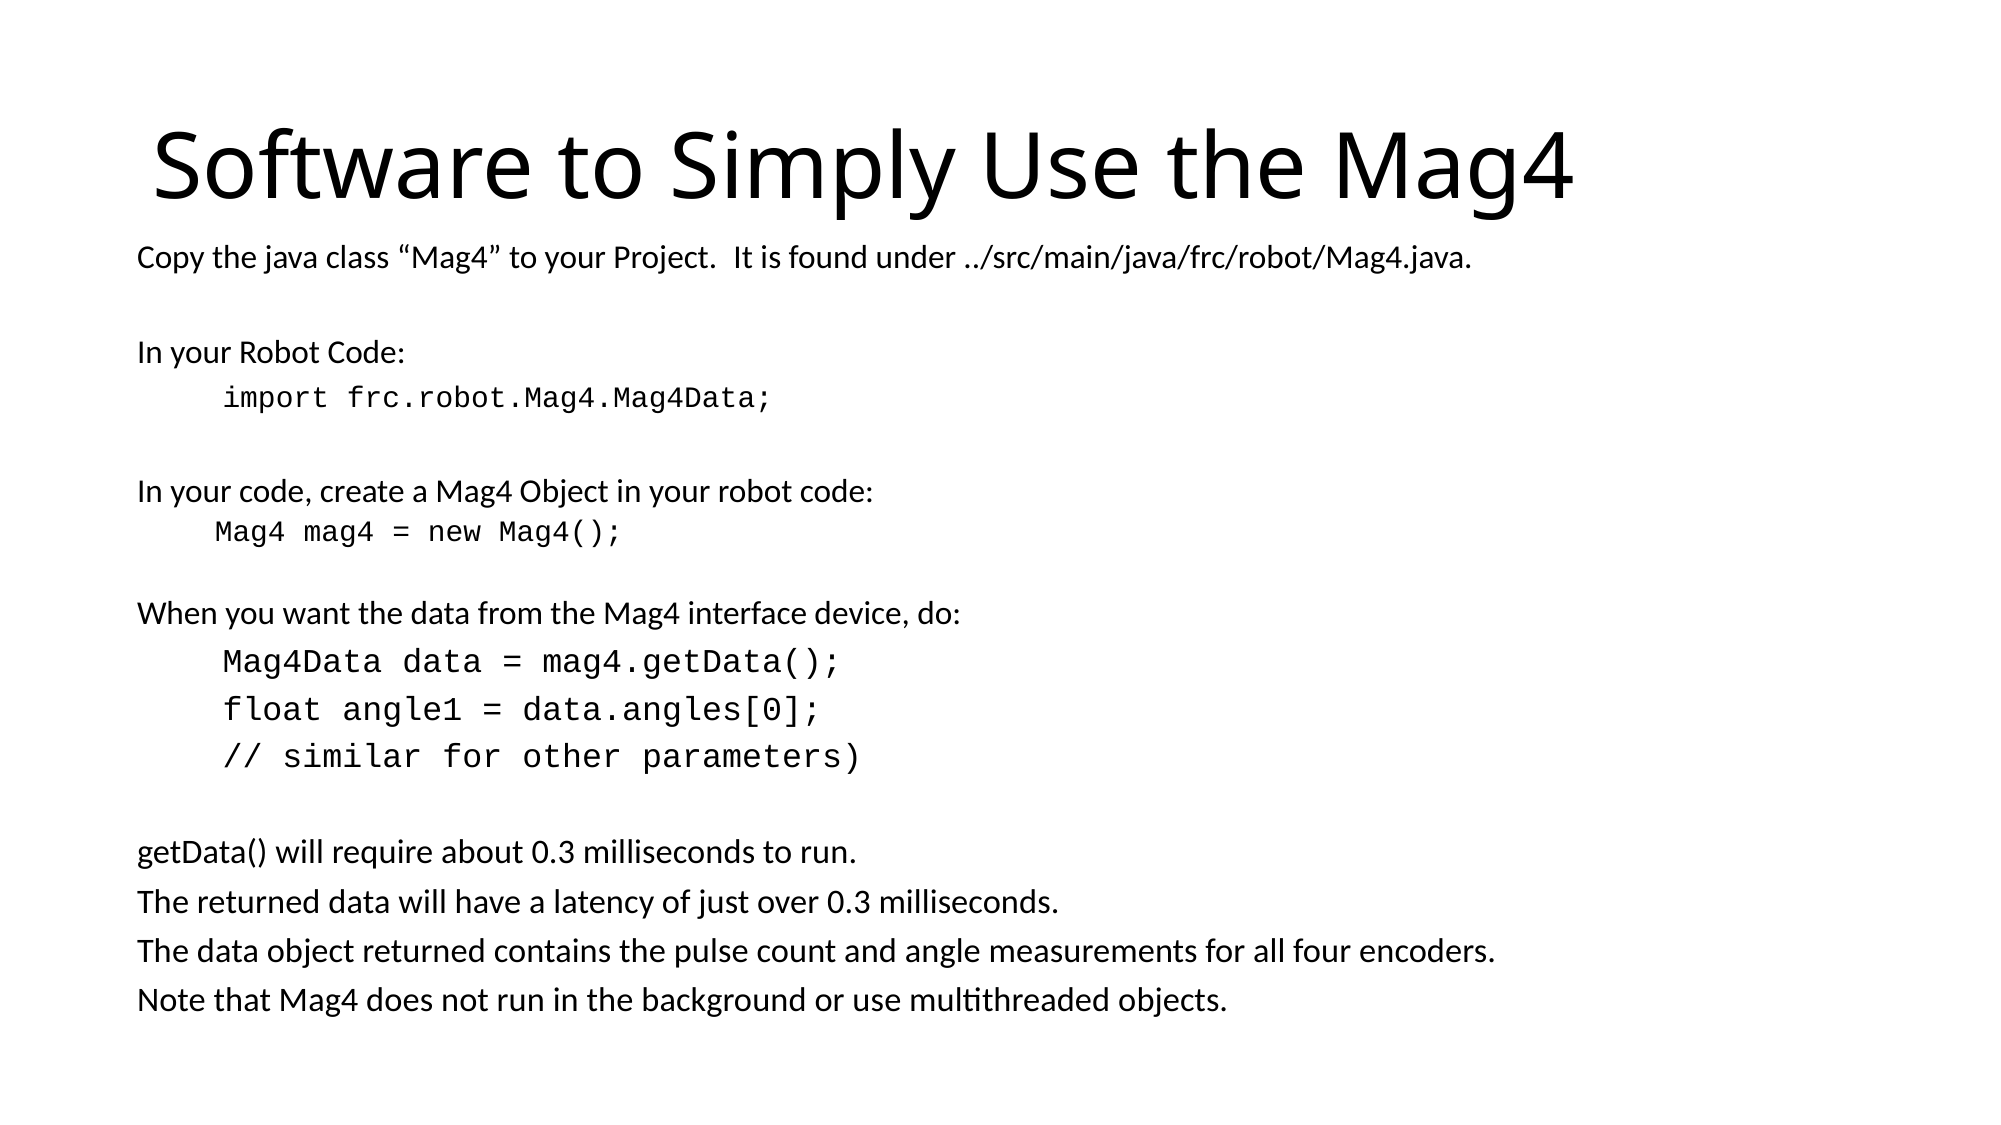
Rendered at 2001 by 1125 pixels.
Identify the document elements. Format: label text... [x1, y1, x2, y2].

list Copy the java class “Mag4” to your Project. It is found under ../src/main/java/frc/robot/Mag4.java. In your Robot Code: import frc.robot.Mag4.Mag4Data; In your code, create a Mag4 Object in your robot code: Mag4 mag4 = new Mag4(); When you want the data from the Mag4 interface device, do: Mag4Data data = mag4.getData(); float angle1 = data.angles[0]; // similar for other parameters) getData() will require about 0.3 milliseconds to run. The returned data will have a latency of just over 0.3 milliseconds. The data object returned contains the pulse count and angle measurements for all four encoders. Note that Mag4 does not run in the background or use multithreaded objects. [122, 231, 1799, 1029]
title Software to Simply Use the Mag4 [137, 59, 1863, 278]
